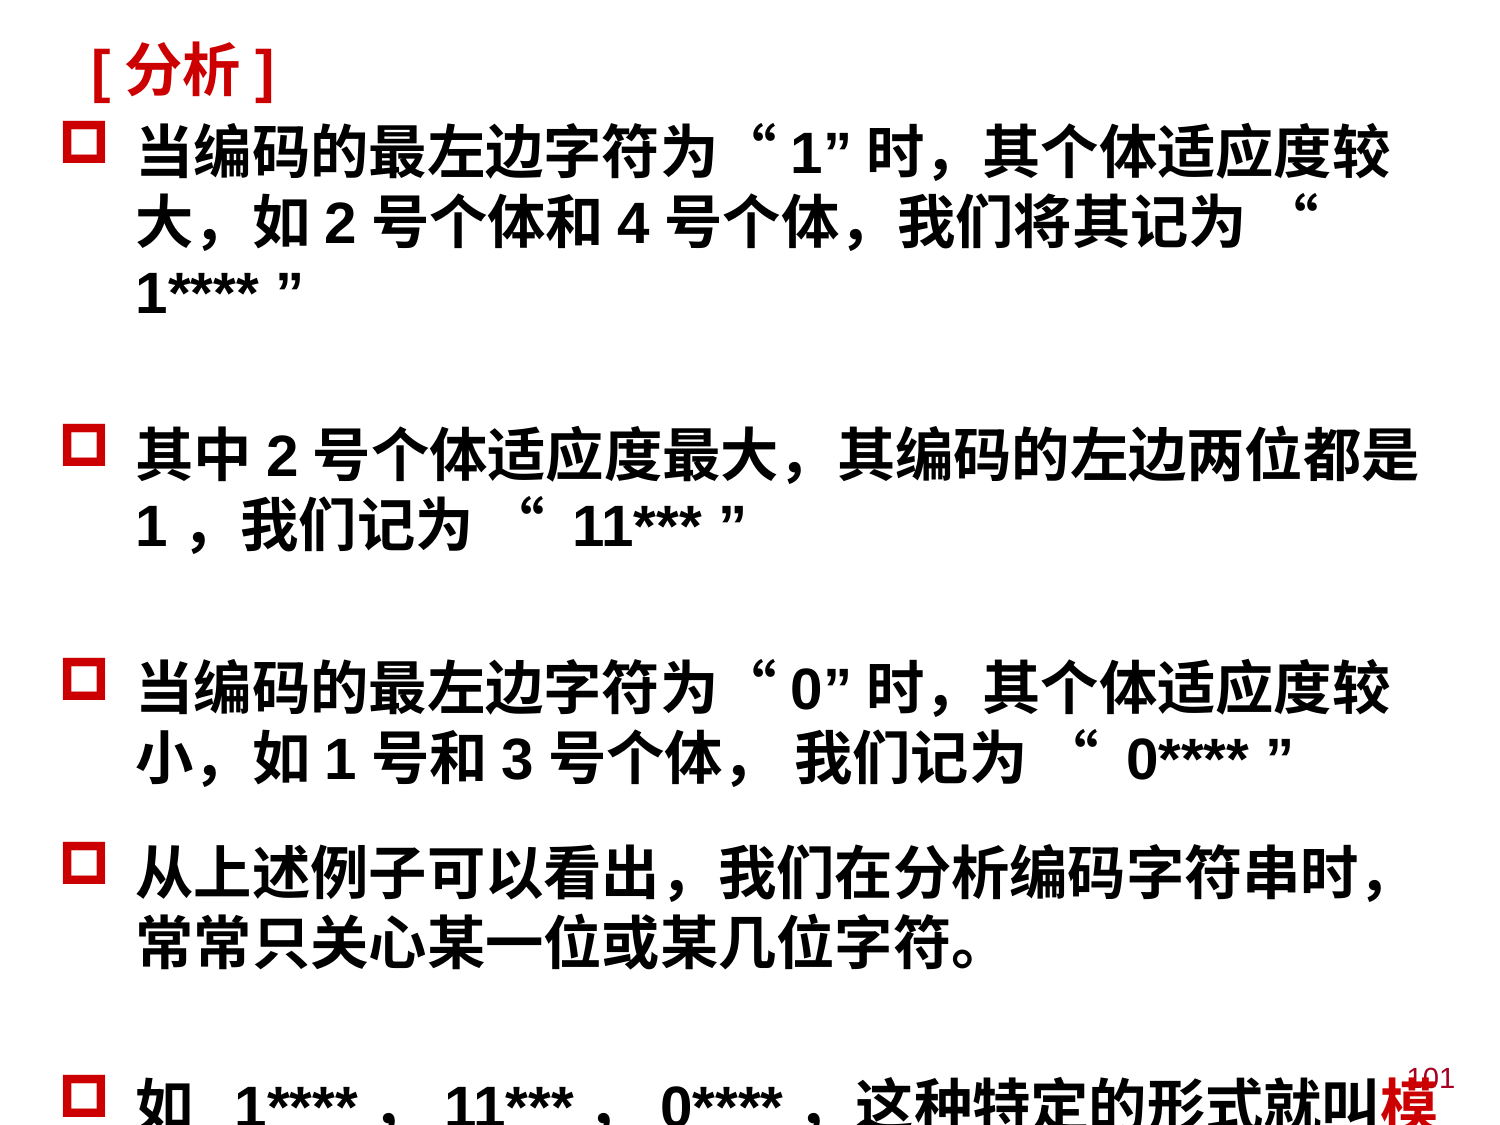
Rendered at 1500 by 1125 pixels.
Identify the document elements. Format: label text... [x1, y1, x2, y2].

list [分析] 当编码的最左边字符为“1”时，其个体适应度较大，如2号个体和4号个体，我们将其记为 “ 1**** ” 其中2号个体适应度最大，其编码的左边两位都是1，我们记为 “ 11*** ” 当编码的最左边字符为“0”时，其个体适应度较小，如1号和3号个体， 我们记为 “ 0**** ” 从上述例子可以看出，我们在分析编码字符串时，常常只关心某一位或某几位字符。 如 1****，11***，0****，这种特定的形式就叫模式。 [43, 25, 1457, 1100]
slide_number 101 [1145, 1051, 1471, 1112]
